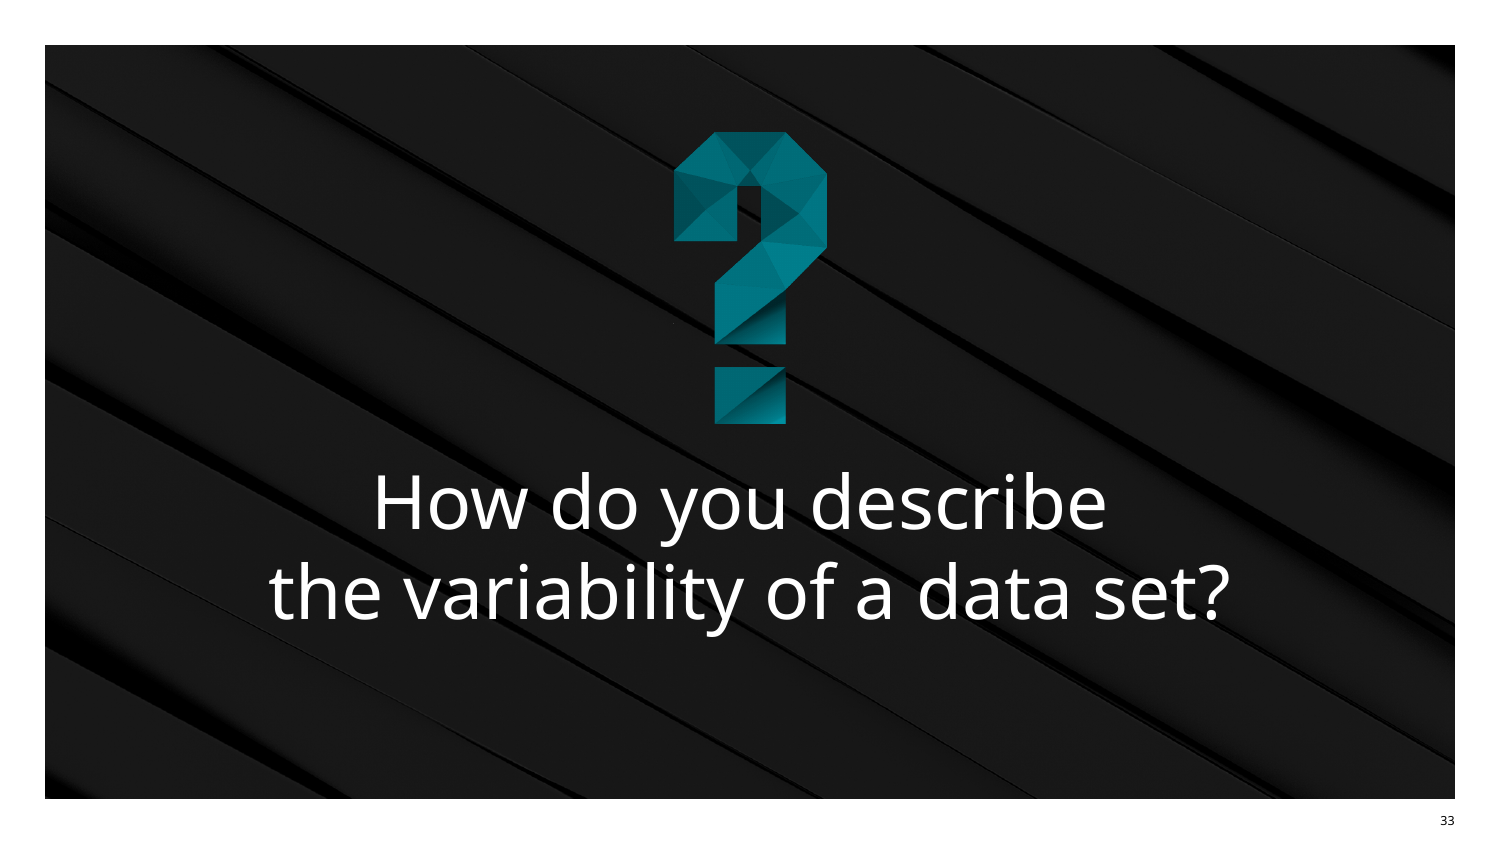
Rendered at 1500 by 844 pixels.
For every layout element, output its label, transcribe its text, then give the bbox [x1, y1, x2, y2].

picture [45, 45, 1455, 379]
title How do you describe the variability of a data set? [0, 379, 1500, 799]
